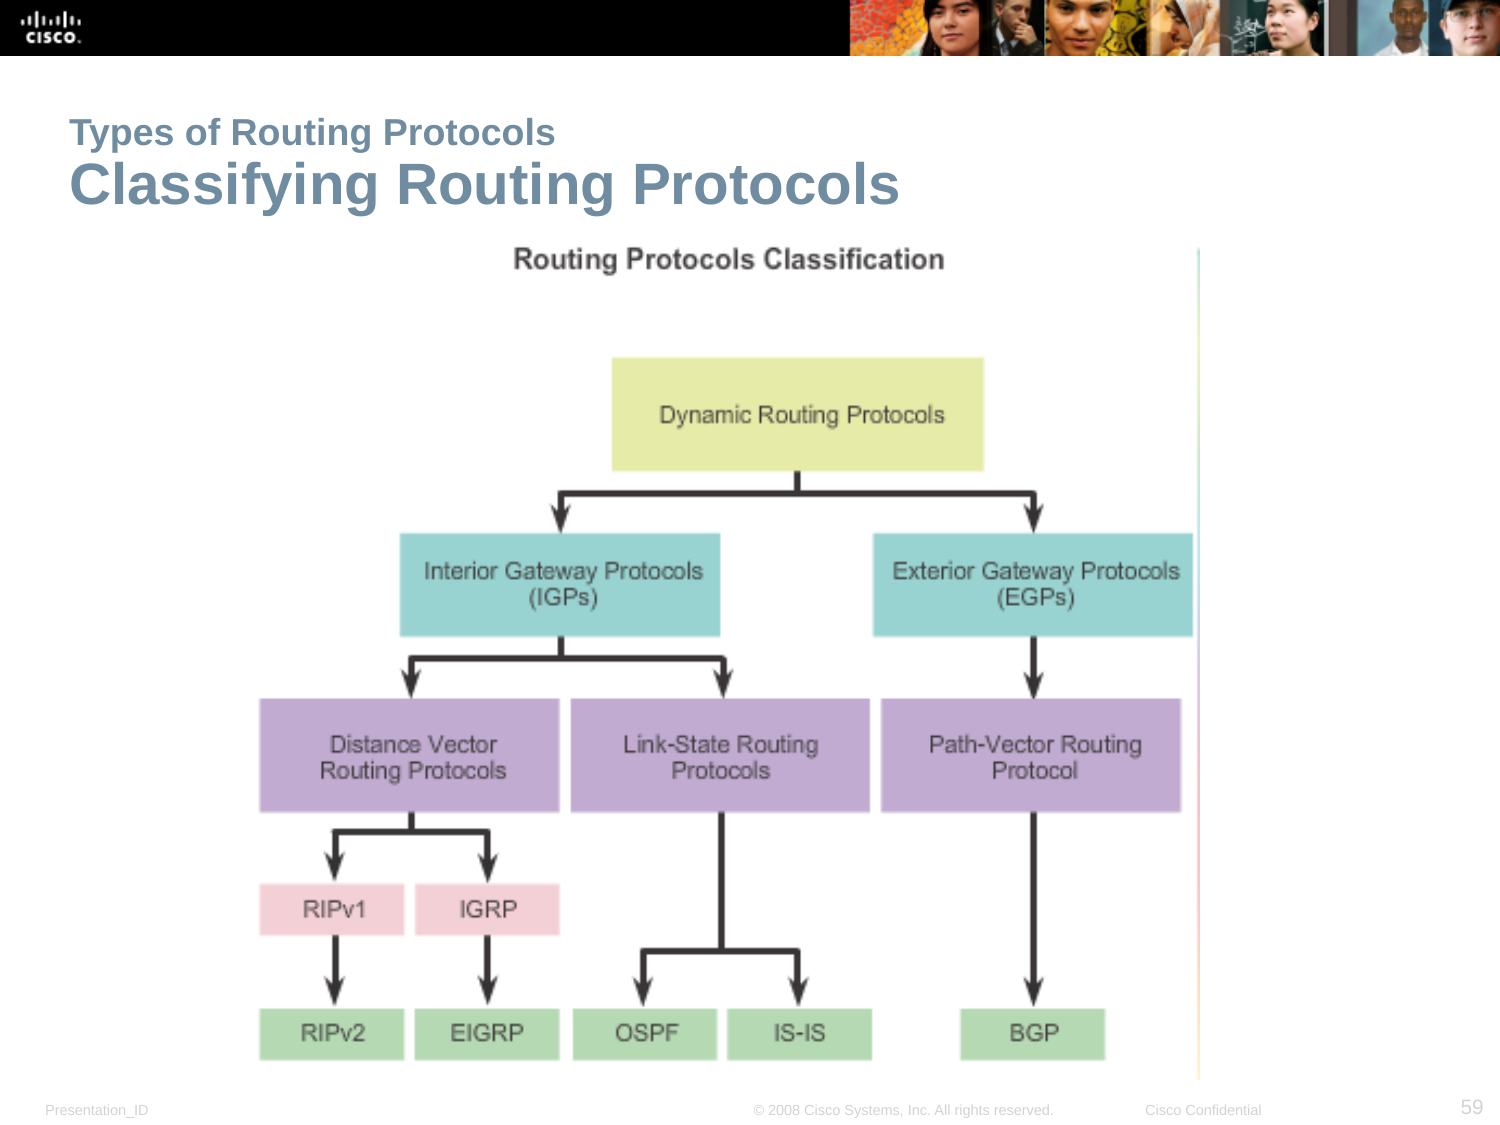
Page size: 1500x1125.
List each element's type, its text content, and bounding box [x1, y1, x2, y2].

picture [0, 0, 1500, 56]
picture [192, 235, 1201, 1083]
title Types of Routing Protocols Classifying Routing Protocols [55, 80, 1443, 224]
